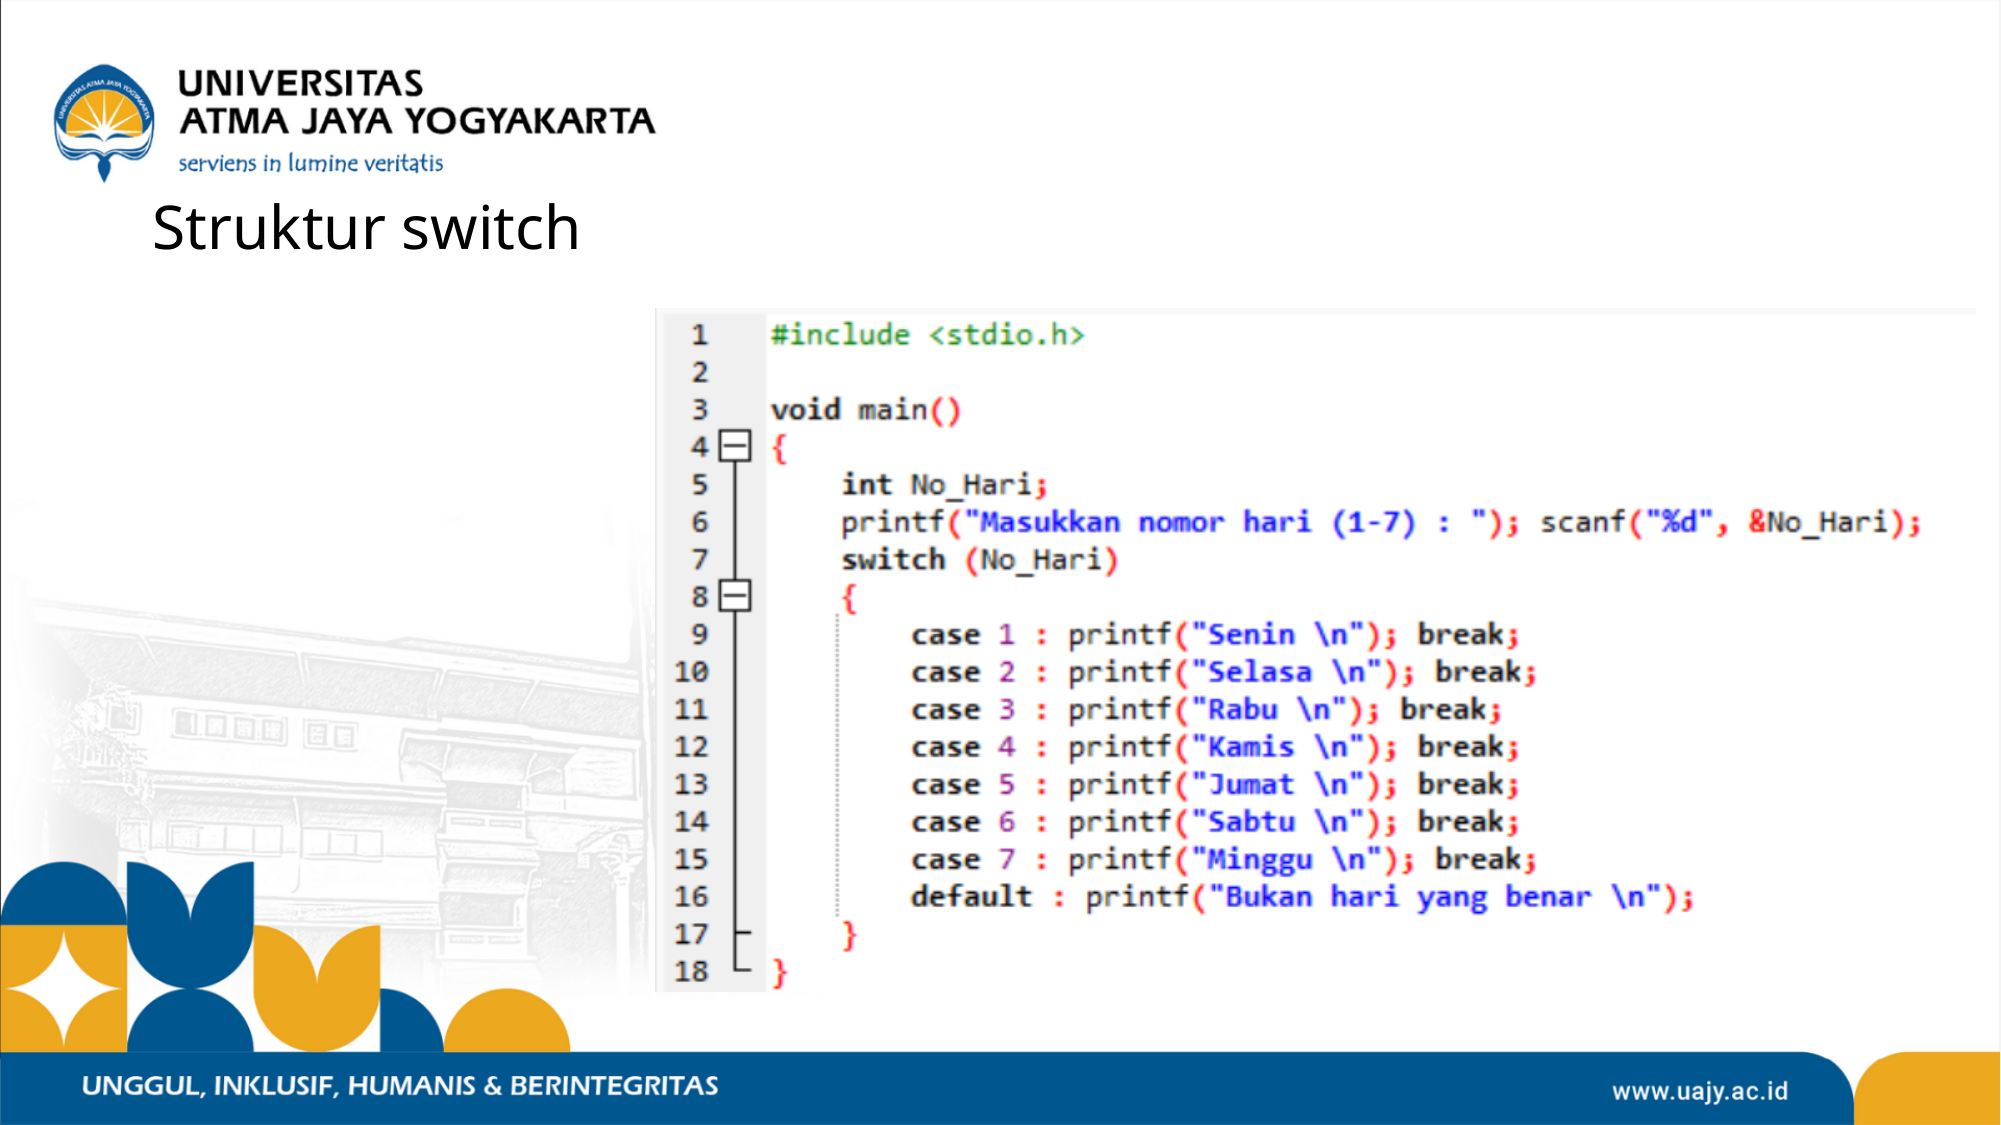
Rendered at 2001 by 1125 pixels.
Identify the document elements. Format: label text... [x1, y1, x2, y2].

picture [0, 0, 2001, 1125]
title Struktur switch [137, 189, 1863, 271]
